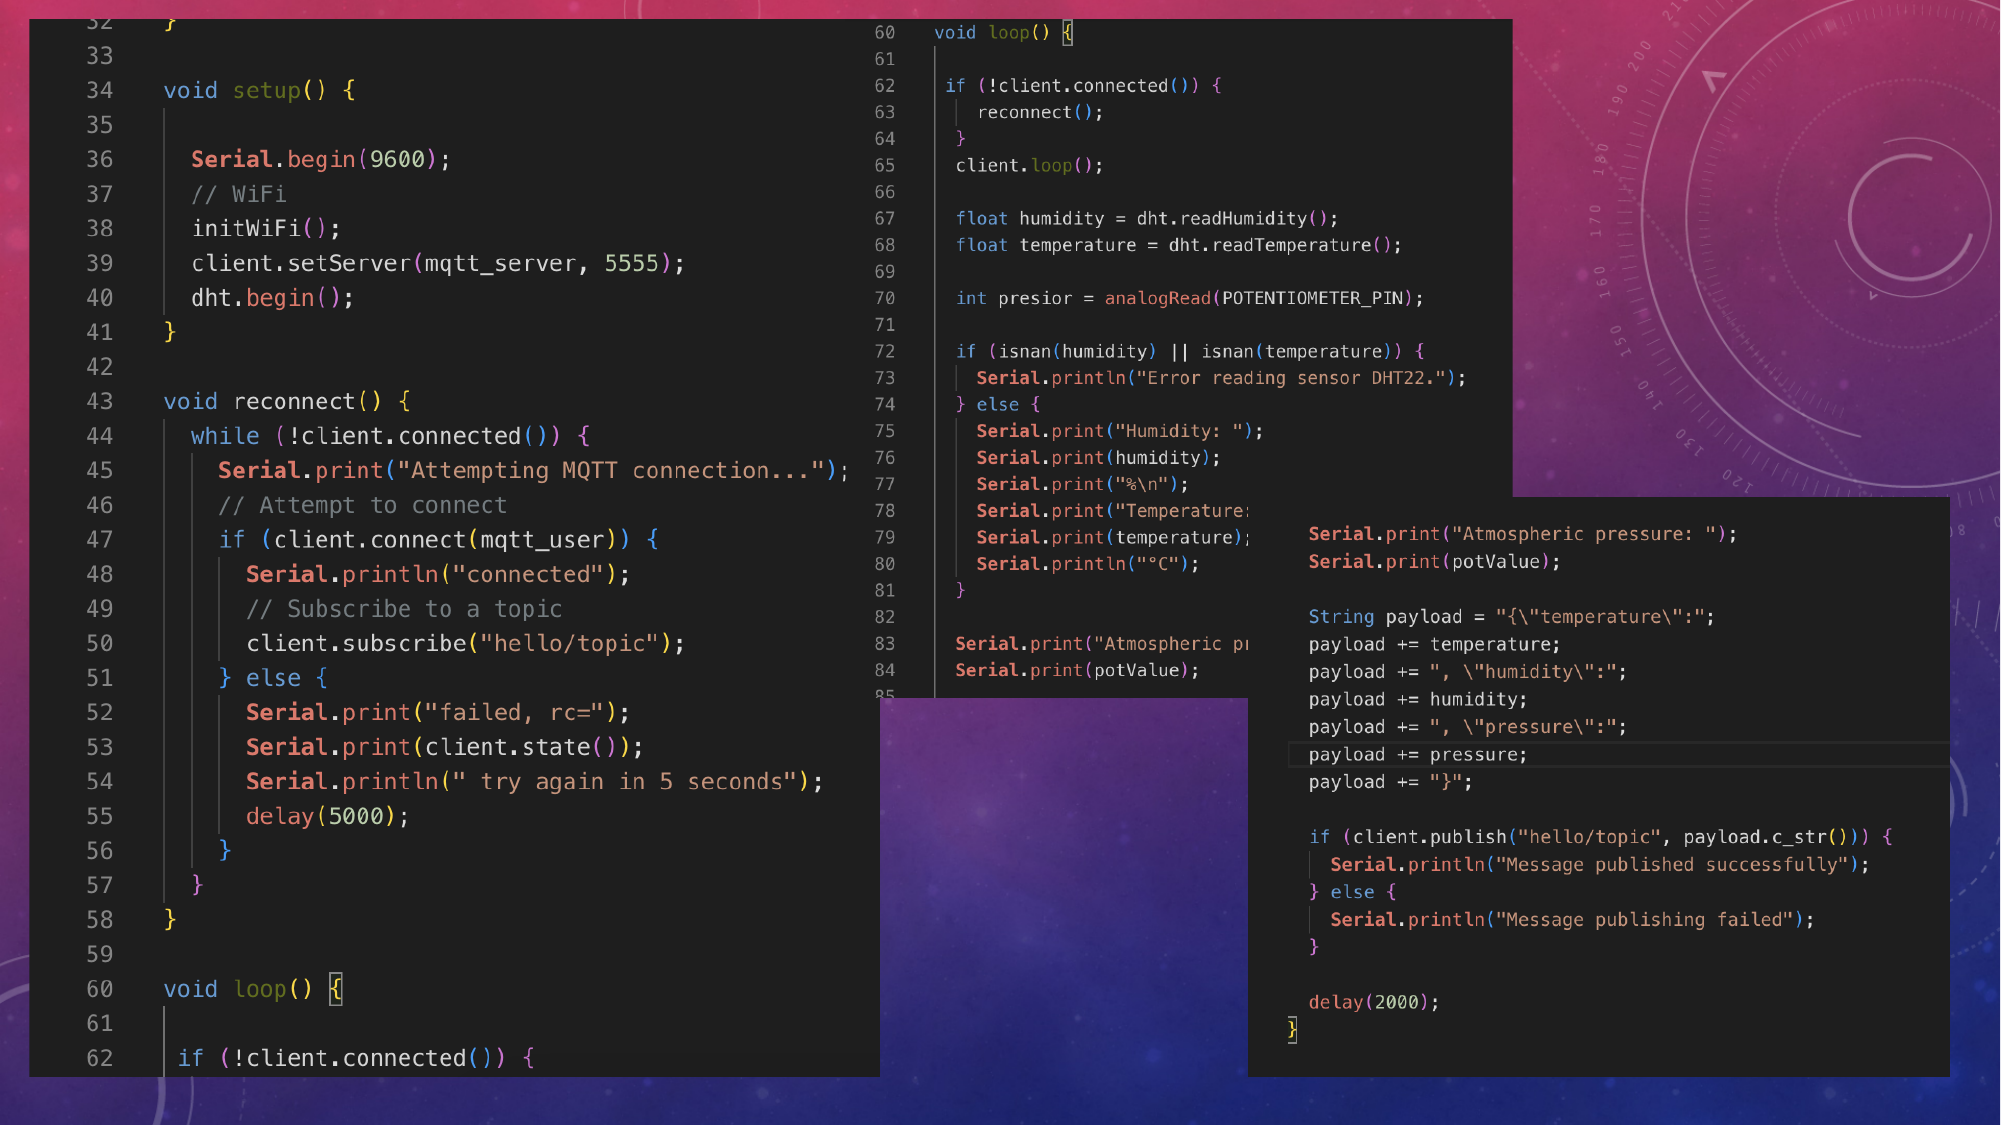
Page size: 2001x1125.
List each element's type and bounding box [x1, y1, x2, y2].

picture [0, 0, 2001, 1125]
list [29, 19, 881, 1077]
